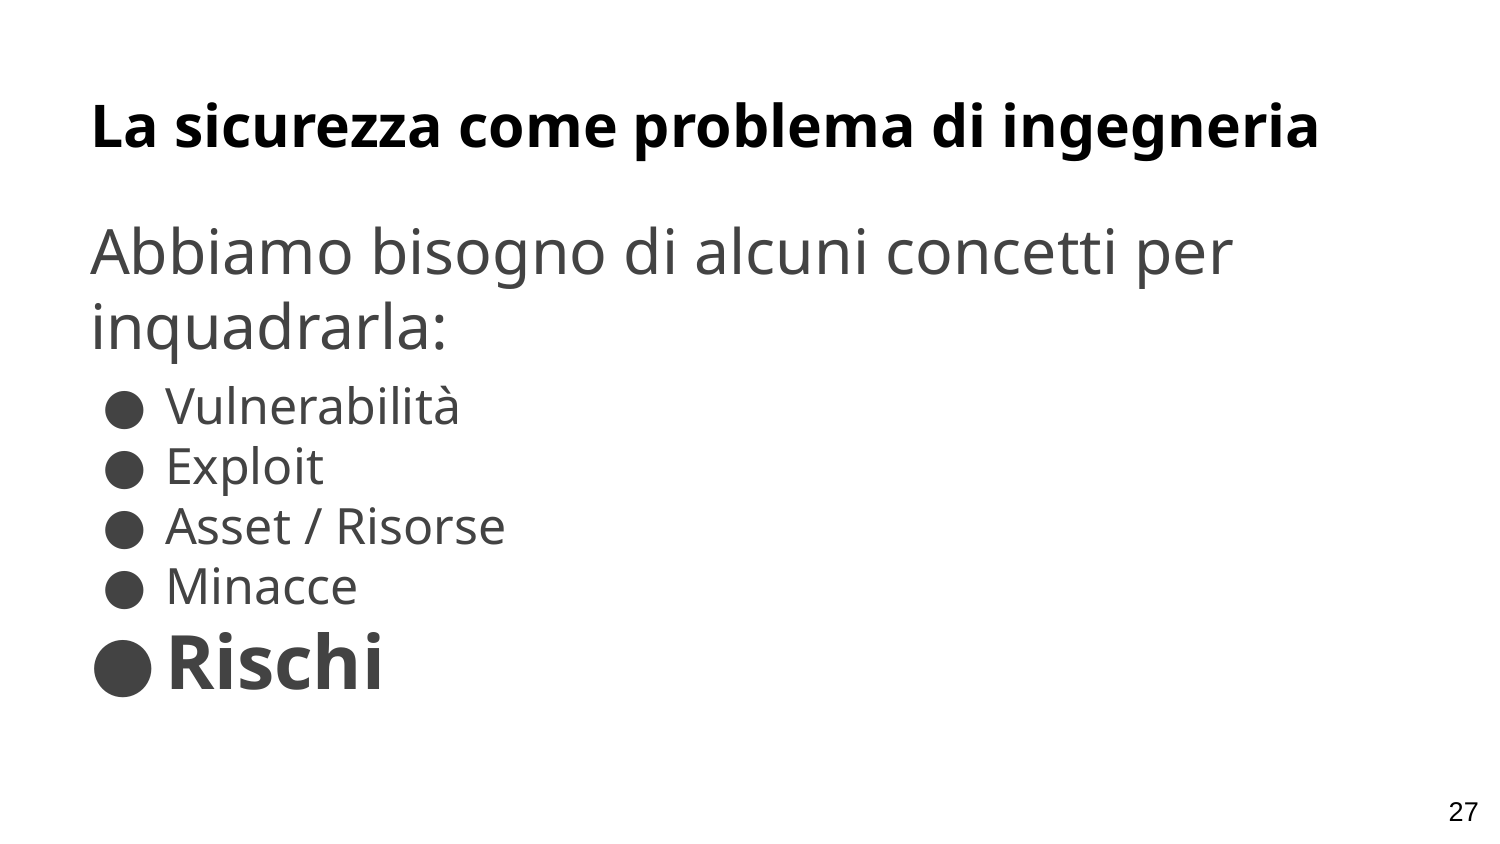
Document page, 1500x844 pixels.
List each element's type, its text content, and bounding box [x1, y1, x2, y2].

title La sicurezza come problema di ingegneria [75, 57, 1425, 175]
list Abbiamo bisogno di alcuni concetti per inquadrarla: Vulnerabilità Exploit Asset / Risorse Minacce Rischi [75, 196, 1425, 808]
slide_number ‹#› [1403, 779, 1494, 844]
